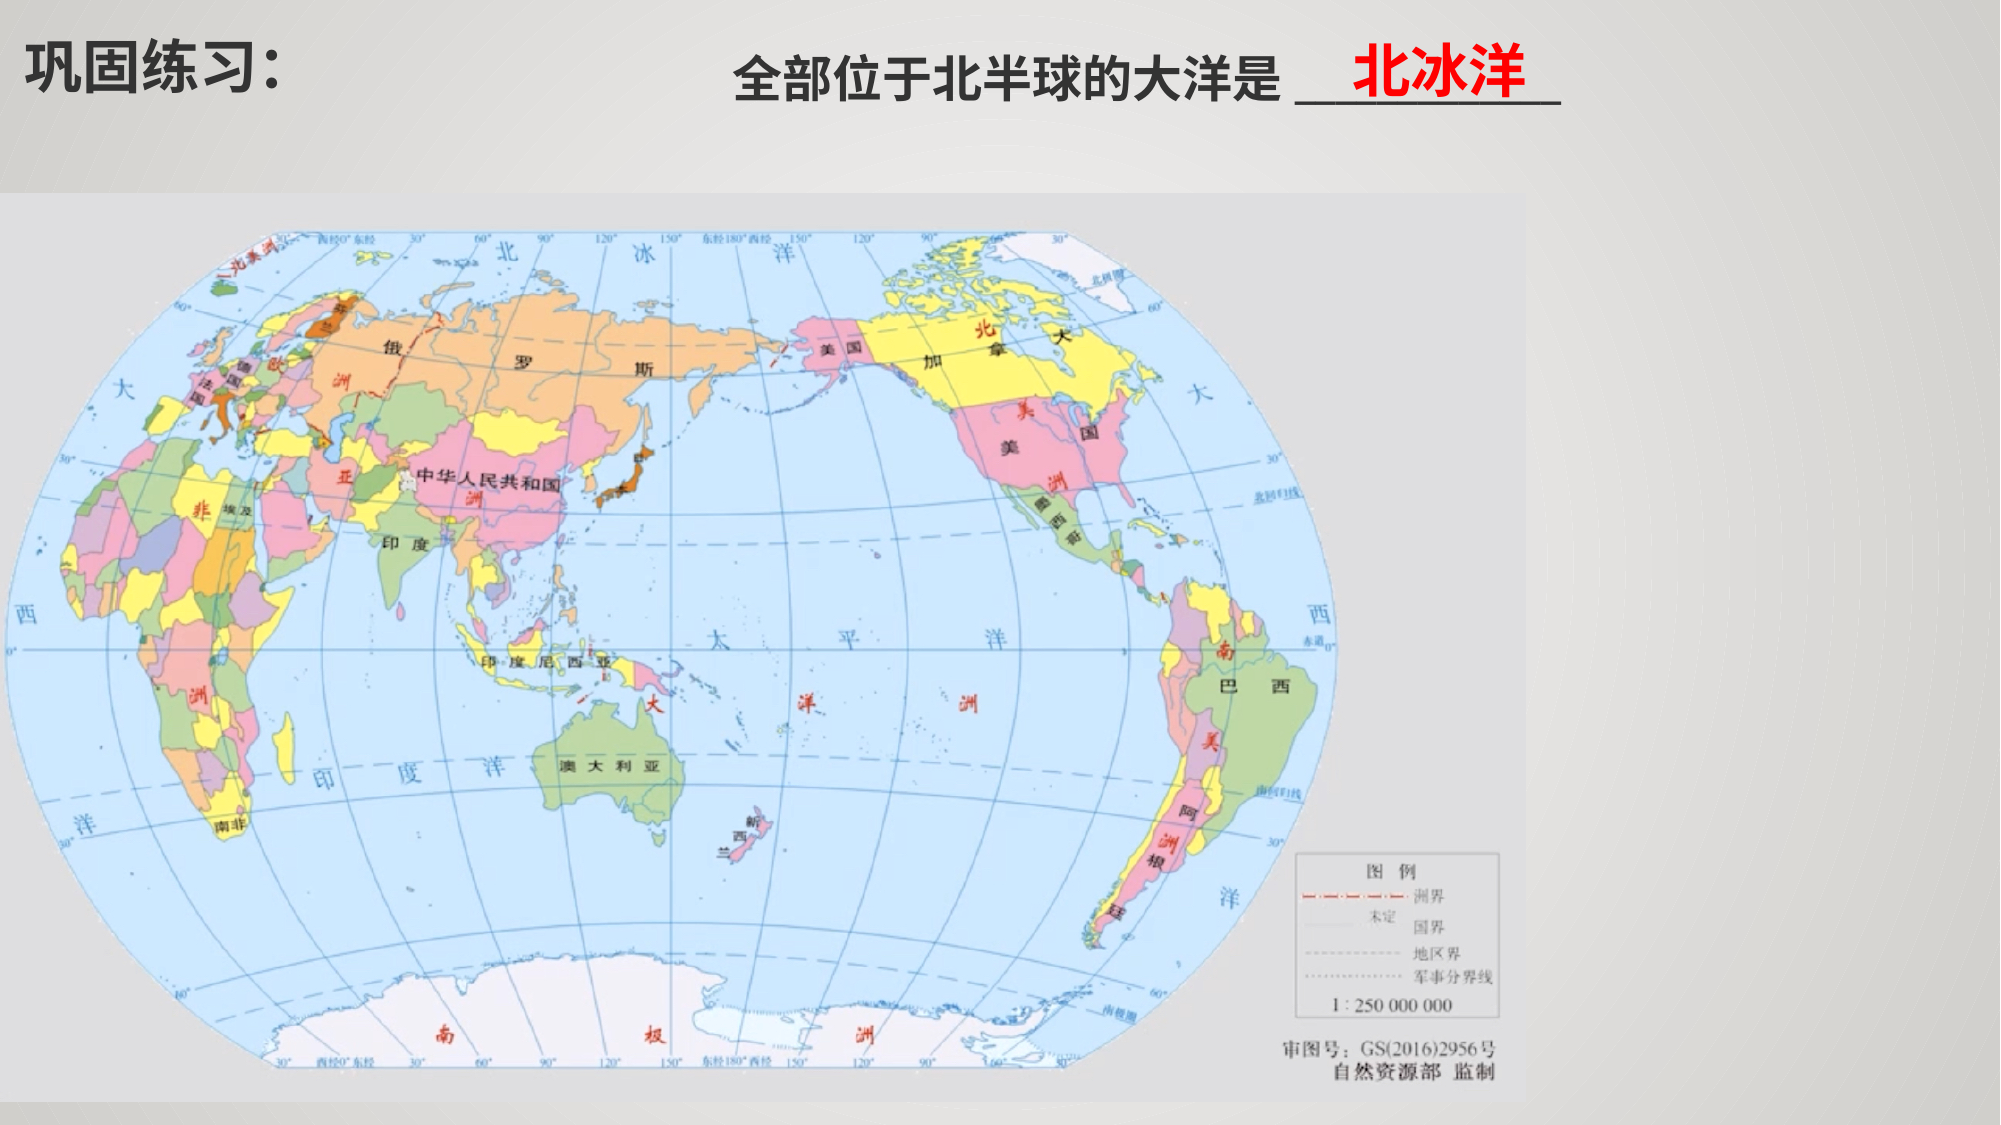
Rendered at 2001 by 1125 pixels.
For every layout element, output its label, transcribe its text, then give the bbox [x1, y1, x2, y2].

text_box 全部位于北半球的大洋是_____________ [718, 40, 1577, 116]
text_box 巩固练习： [10, 22, 1514, 108]
text_box 北冰洋 [1337, 26, 1561, 112]
picture [0, 193, 1526, 1103]
